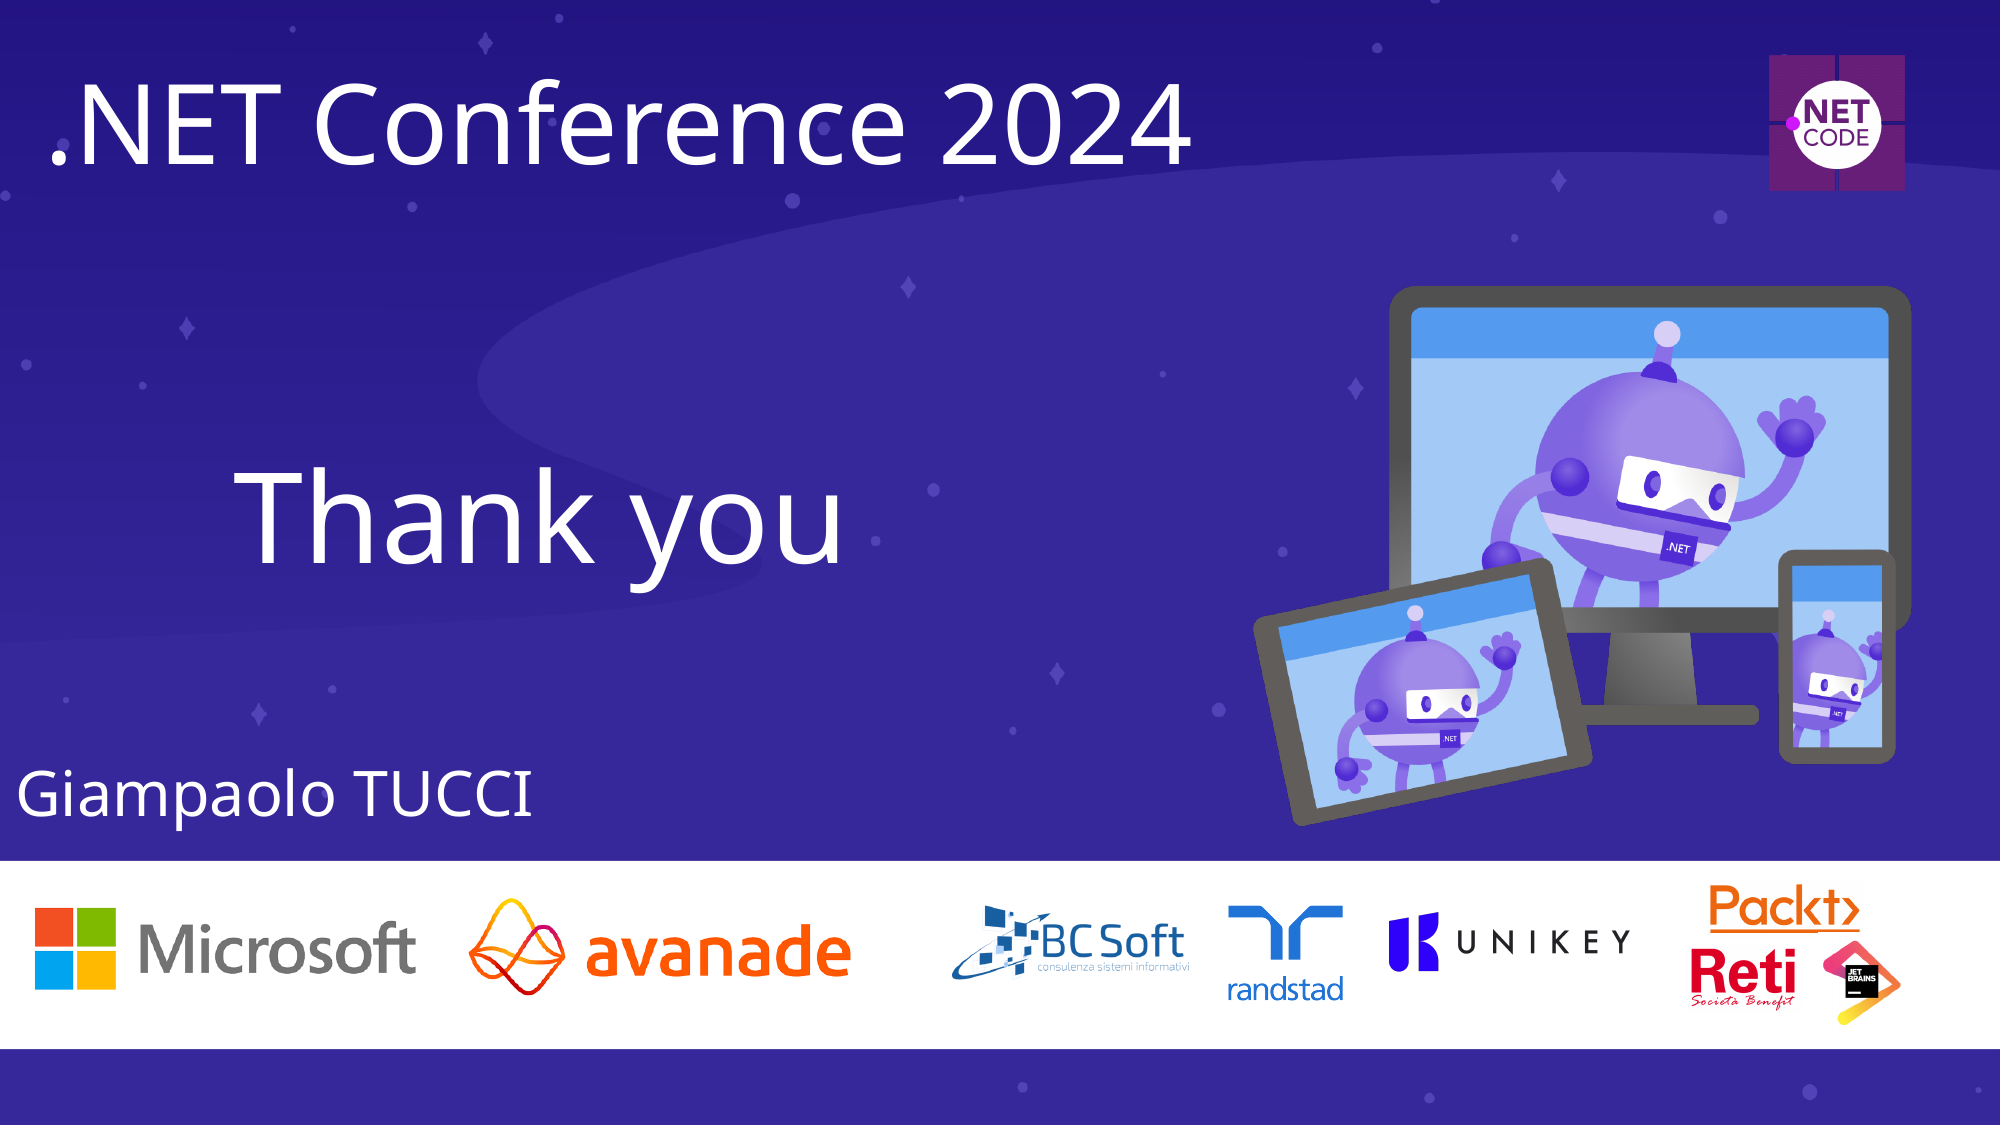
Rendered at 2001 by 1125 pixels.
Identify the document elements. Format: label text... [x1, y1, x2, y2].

picture [947, 900, 1194, 983]
picture [29, 900, 425, 997]
title .NET Conference 2024 [29, 59, 1256, 197]
picture [453, 892, 866, 1005]
picture [1214, 884, 1357, 1027]
picture [0, 0, 2000, 860]
picture [1684, 944, 1803, 1014]
text_box Thank you Giampaolo TUCCI [0, 447, 1082, 838]
picture [1706, 878, 1905, 1032]
picture [1389, 912, 1630, 972]
text_box [0, 1046, 2000, 1050]
text_box [0, 860, 2000, 1046]
picture [0, 1050, 2000, 1125]
